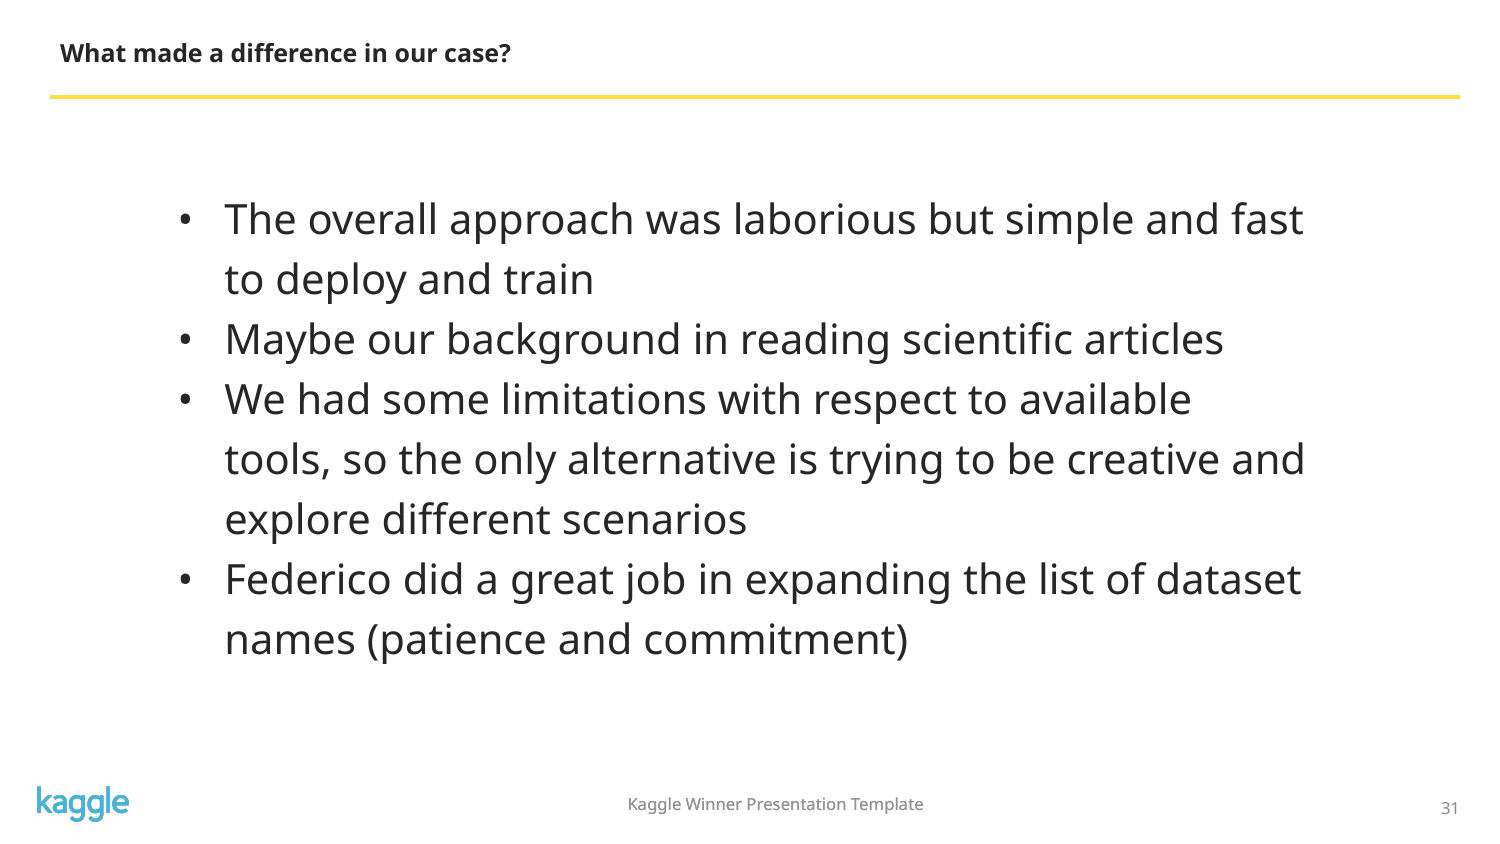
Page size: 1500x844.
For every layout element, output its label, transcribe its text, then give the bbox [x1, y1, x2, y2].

text_box The overall approach was laborious but simple and fast to deploy and train Maybe our background in reading scientific articles We had some limitations with respect to available tools, so the only alternative is trying to be creative and explore different scenarios Federico did a great job in expanding the list of dataset names (patience and commitment) [162, 175, 1325, 671]
text_box What made a difference in our case? [45, 30, 888, 115]
text_box Kaggle Winner Presentation Template [612, 786, 954, 822]
picture [37, 786, 129, 822]
slide_number ‹#› [1137, 786, 1475, 832]
